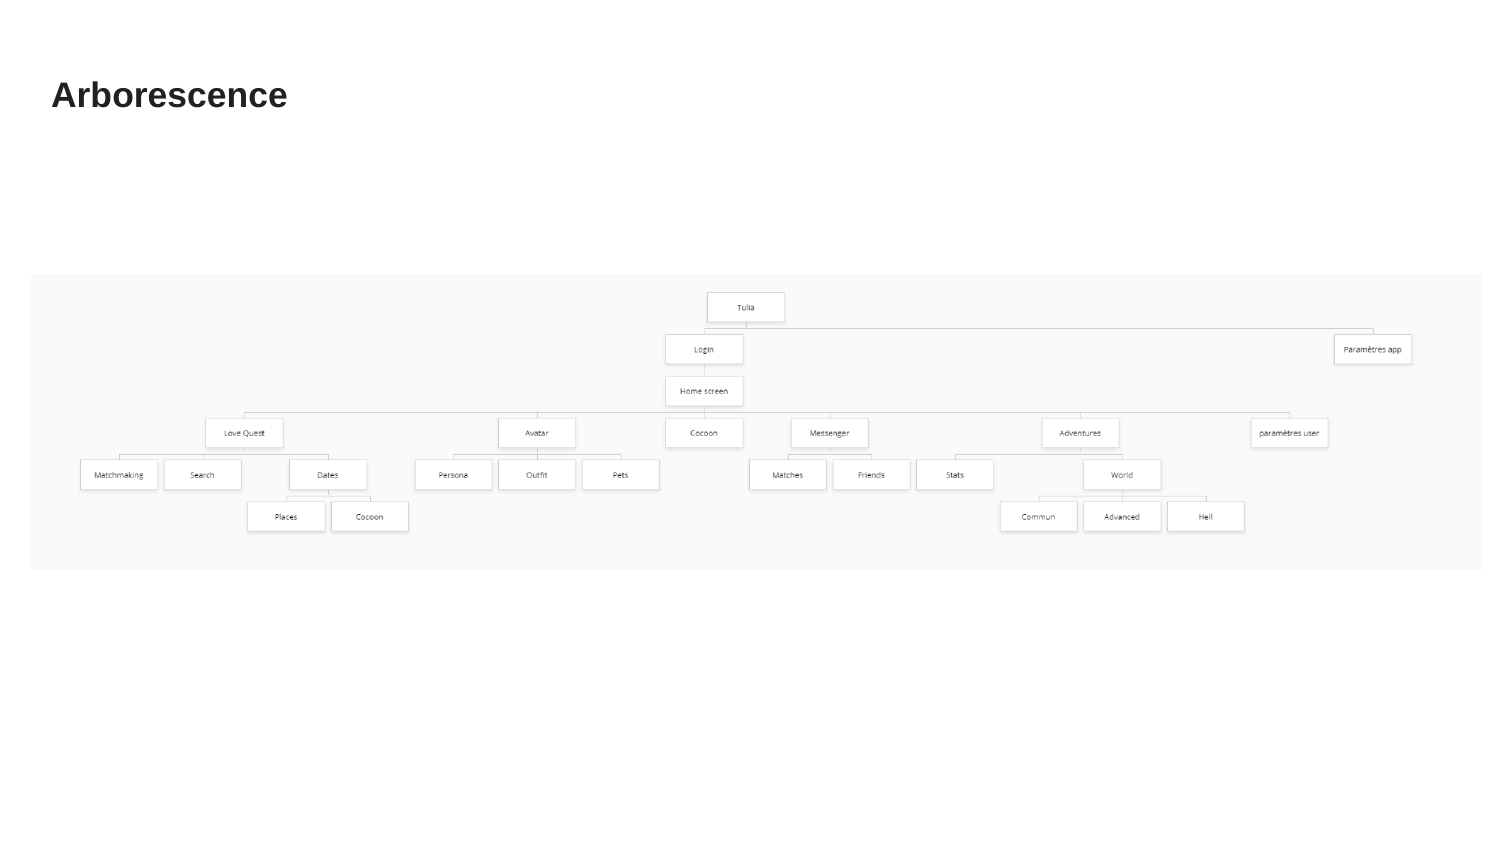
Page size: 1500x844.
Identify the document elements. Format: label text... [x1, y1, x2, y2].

text_box Arborescence [36, 57, 465, 119]
picture [31, 273, 1482, 570]
